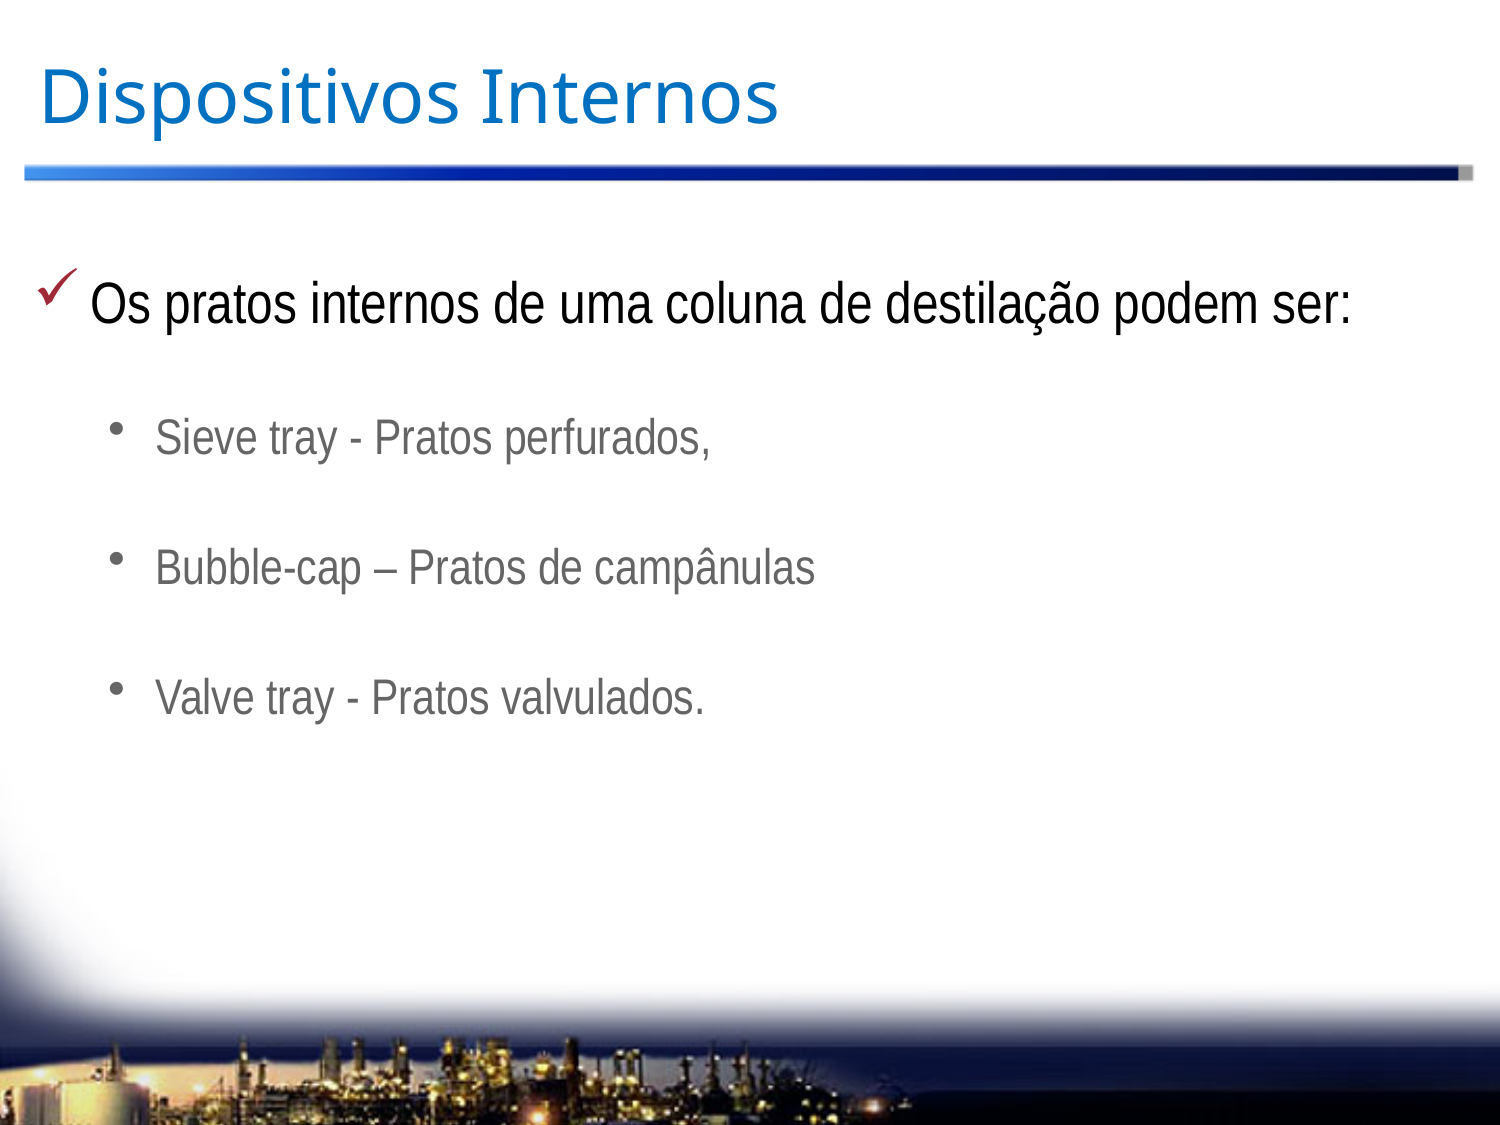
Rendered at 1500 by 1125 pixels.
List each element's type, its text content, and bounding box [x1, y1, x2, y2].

title Dispositivos Internos [23, 0, 1477, 188]
list Os pratos internos de uma coluna de destilação podem ser: Sieve tray - Pratos perfurados, Bubble-cap – Pratos de campânulas Valve tray - Pratos valvulados. [18, 187, 1471, 941]
picture [0, 0, 1500, 1125]
